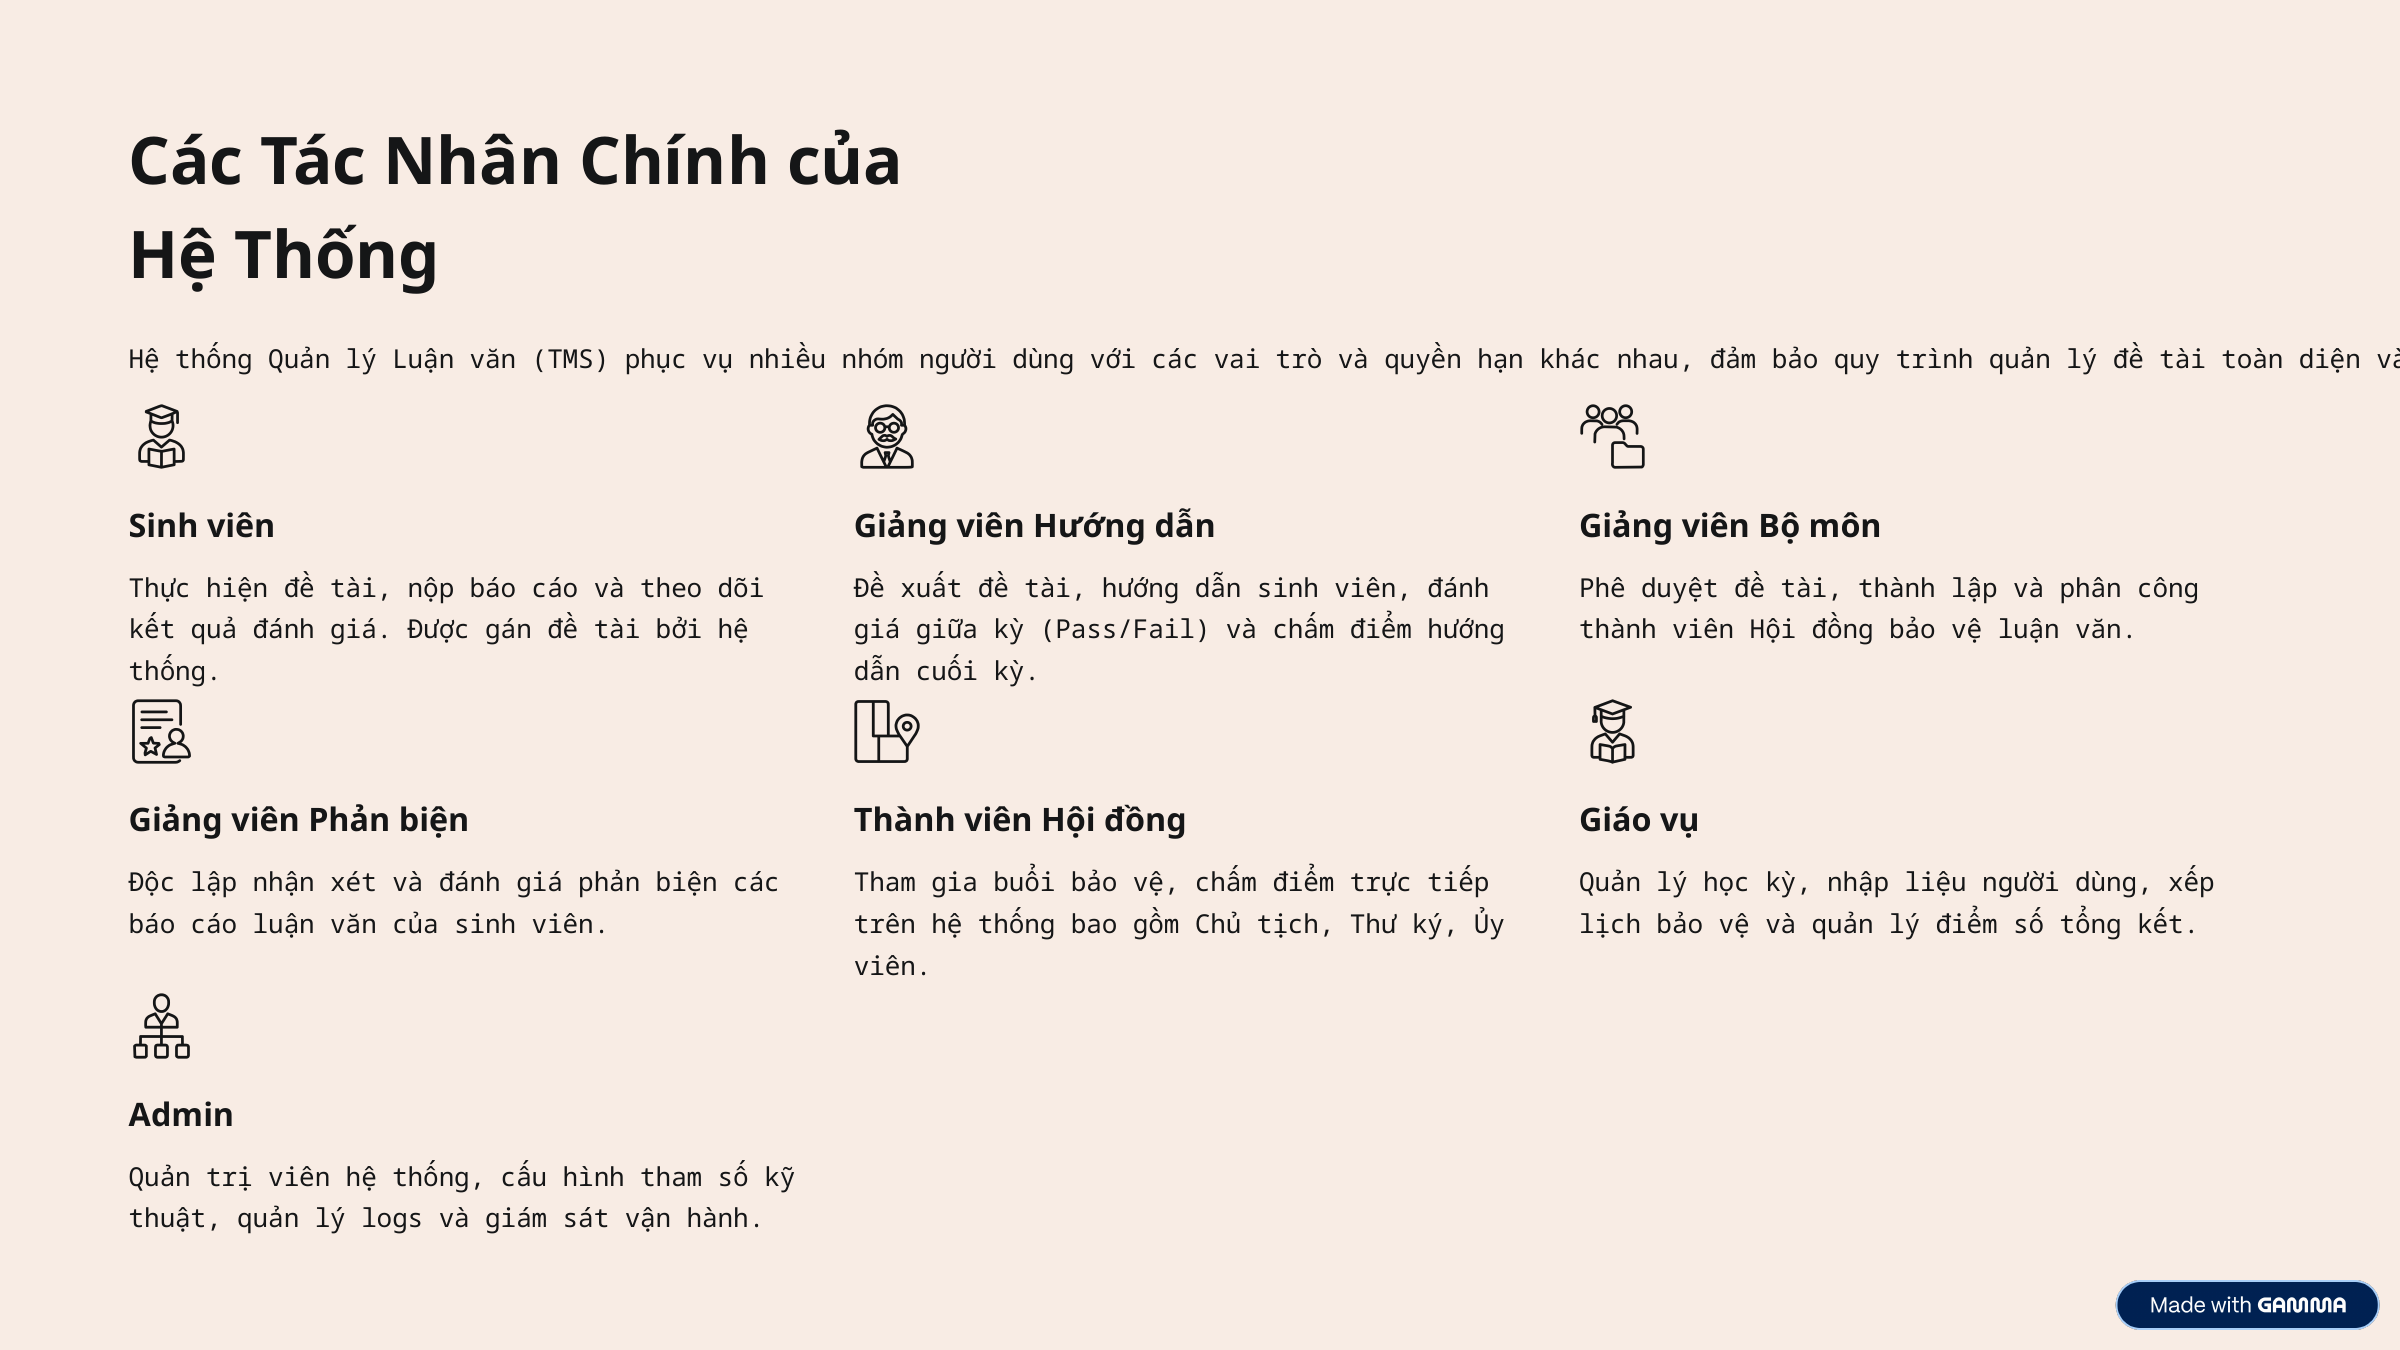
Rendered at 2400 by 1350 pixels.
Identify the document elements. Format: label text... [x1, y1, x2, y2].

text_box Tham gia buổi bảo vệ, chấm điểm trực tiếp trên hệ thống bao gồm Chủ tịch, Thư ký, Ủy viên. [853, 855, 1546, 940]
text_box Giảng viên Bộ môn [1579, 503, 1920, 545]
text_box Thành viên Hội đồng [853, 797, 1227, 840]
text_box Quản trị viên hệ thống, cấu hình tham số kỹ thuật, quản lý logs và giám sát vận hành. [128, 1149, 821, 1235]
picture [128, 992, 195, 1060]
text_box Độc lập nhận xét và đánh giá phản biện các báo cáo luận văn của sinh viên. [128, 855, 821, 940]
picture [1579, 698, 1646, 765]
picture [2106, 1271, 2389, 1339]
text_box Hệ Thống [128, 208, 792, 292]
text_box Giảng viên Hướng dẫn [853, 503, 1253, 545]
text_box Phê duyệt đề tài, thành lập và phân công thành viên Hội đồng bảo vệ luận văn. [1579, 560, 2272, 646]
text_box Giảng viên Phản biện [128, 797, 512, 840]
text_box Thực hiện đề tài, nộp báo cáo và theo dõi kết quả đánh giá. Được gán đề tài bởi hệ thống. [128, 560, 821, 646]
text_box Hệ thống Quản lý Luận văn (TMS) phục vụ nhiều nhóm người dùng với các vai trò và quyền hạn khác nhau, đảm bảo quy trình quản lý đề tài toàn diện và hiệu quả. [128, 331, 2272, 374]
text_box Admin [128, 1092, 461, 1134]
text_box Các Tác Nhân Chính của [128, 115, 1015, 199]
text_box Giáo vụ [1579, 797, 1911, 840]
text_box Đề xuất đề tài, hướng dẫn sinh viên, đánh giá giữa kỳ (Pass/Fail) và chấm điểm hướng dẫn cuối kỳ. [853, 560, 1546, 646]
picture [128, 698, 195, 765]
picture [1579, 403, 1646, 470]
picture [128, 403, 195, 470]
picture [853, 403, 921, 470]
picture [853, 698, 921, 765]
text_box Quản lý học kỳ, nhập liệu người dùng, xếp lịch bảo vệ và quản lý điểm số tổng kết. [1579, 855, 2272, 940]
text_box Sinh viên [128, 503, 461, 545]
